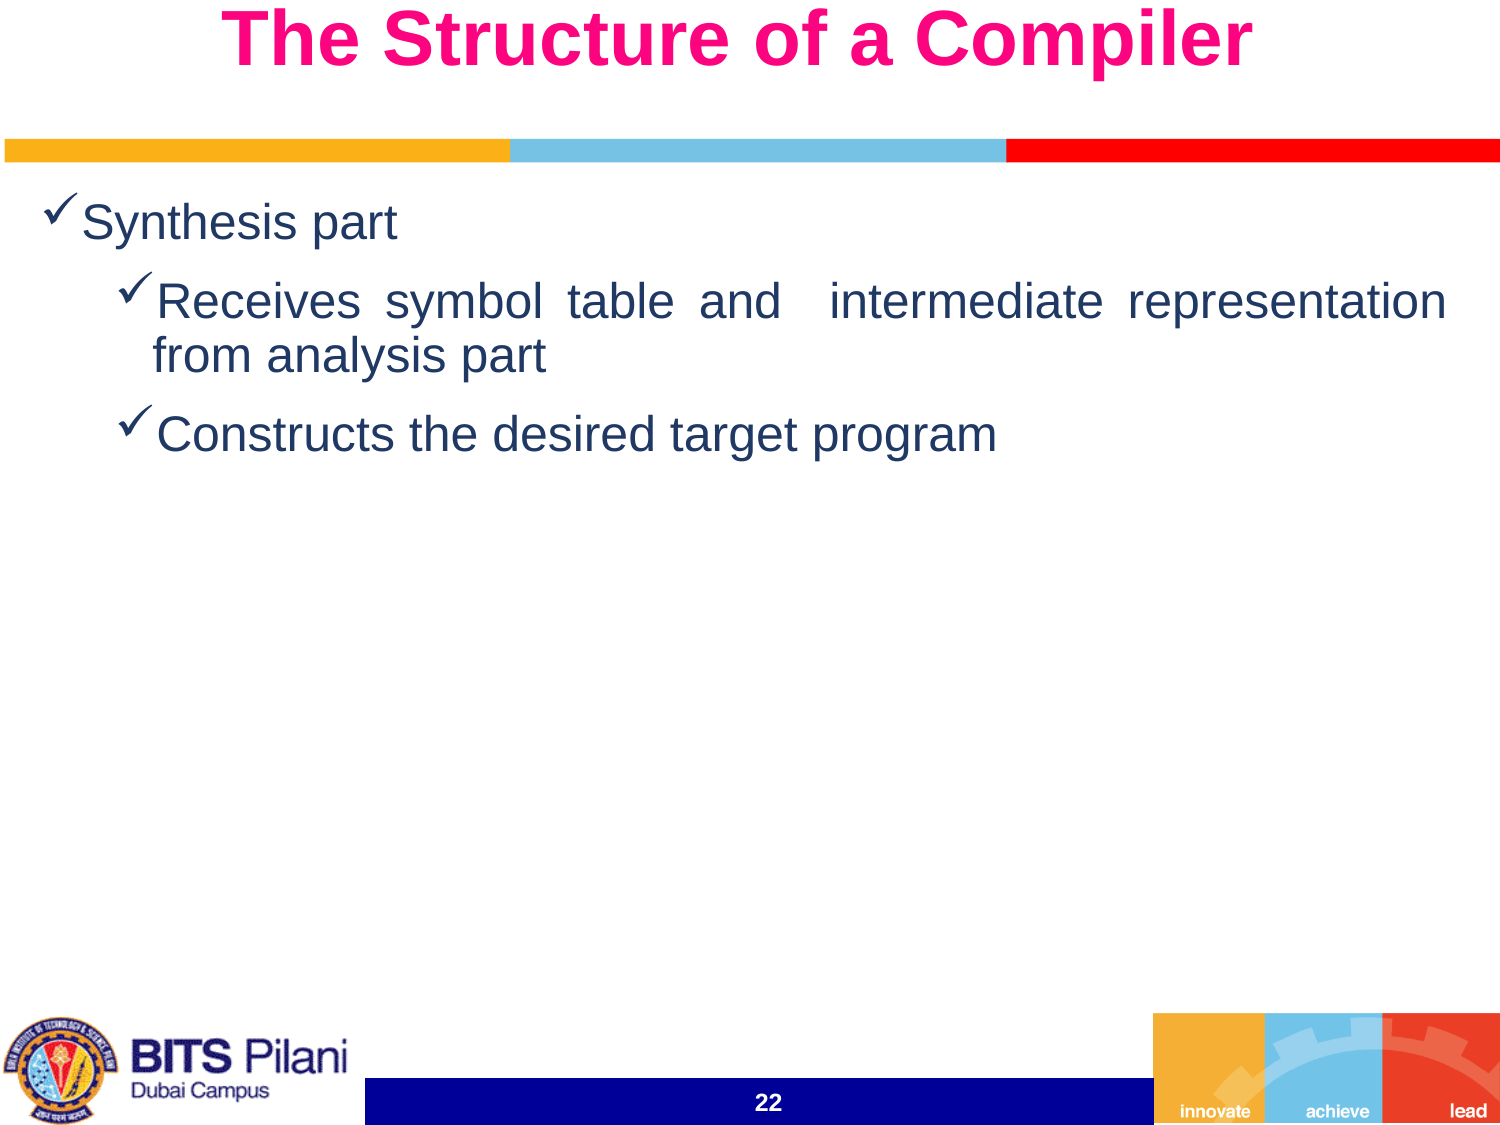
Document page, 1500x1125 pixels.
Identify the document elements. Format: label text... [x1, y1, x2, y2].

list Synthesis part Receives symbol table and intermediate representation from analysis part Constructs the desired target program [24, 188, 1463, 1013]
slide_number 22 [600, 1071, 938, 1125]
picture [1153, 1013, 1500, 1123]
picture [3, 1016, 366, 1125]
title The Structure of a Compiler [20, 0, 1458, 91]
